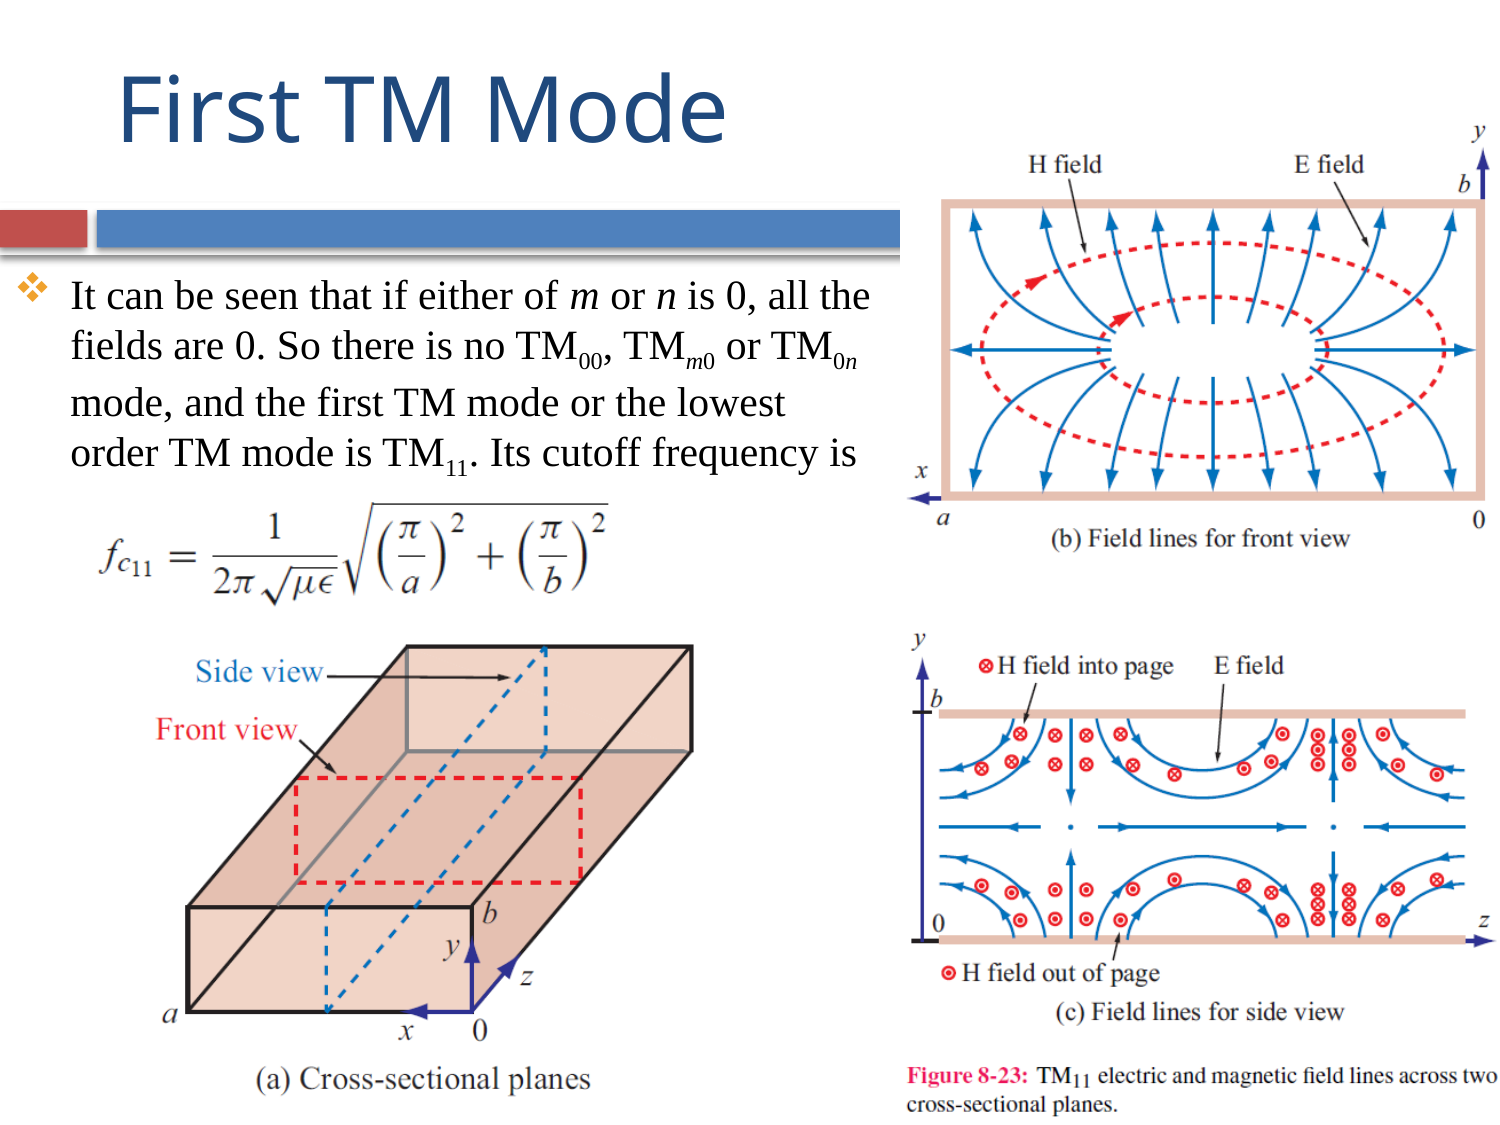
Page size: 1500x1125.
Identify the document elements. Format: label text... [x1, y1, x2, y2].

picture [94, 501, 610, 608]
text_box It can be seen that if either of m or n is 0, all the fields are 0. So there is no TM00, TMm0 or TM0n mode, and the first TM mode or the lowest order TM mode is TM11. Its cutoff frequency is [0, 259, 893, 502]
picture [899, 119, 1500, 1121]
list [149, 637, 701, 1106]
title First TM Mode [100, 24, 1438, 188]
